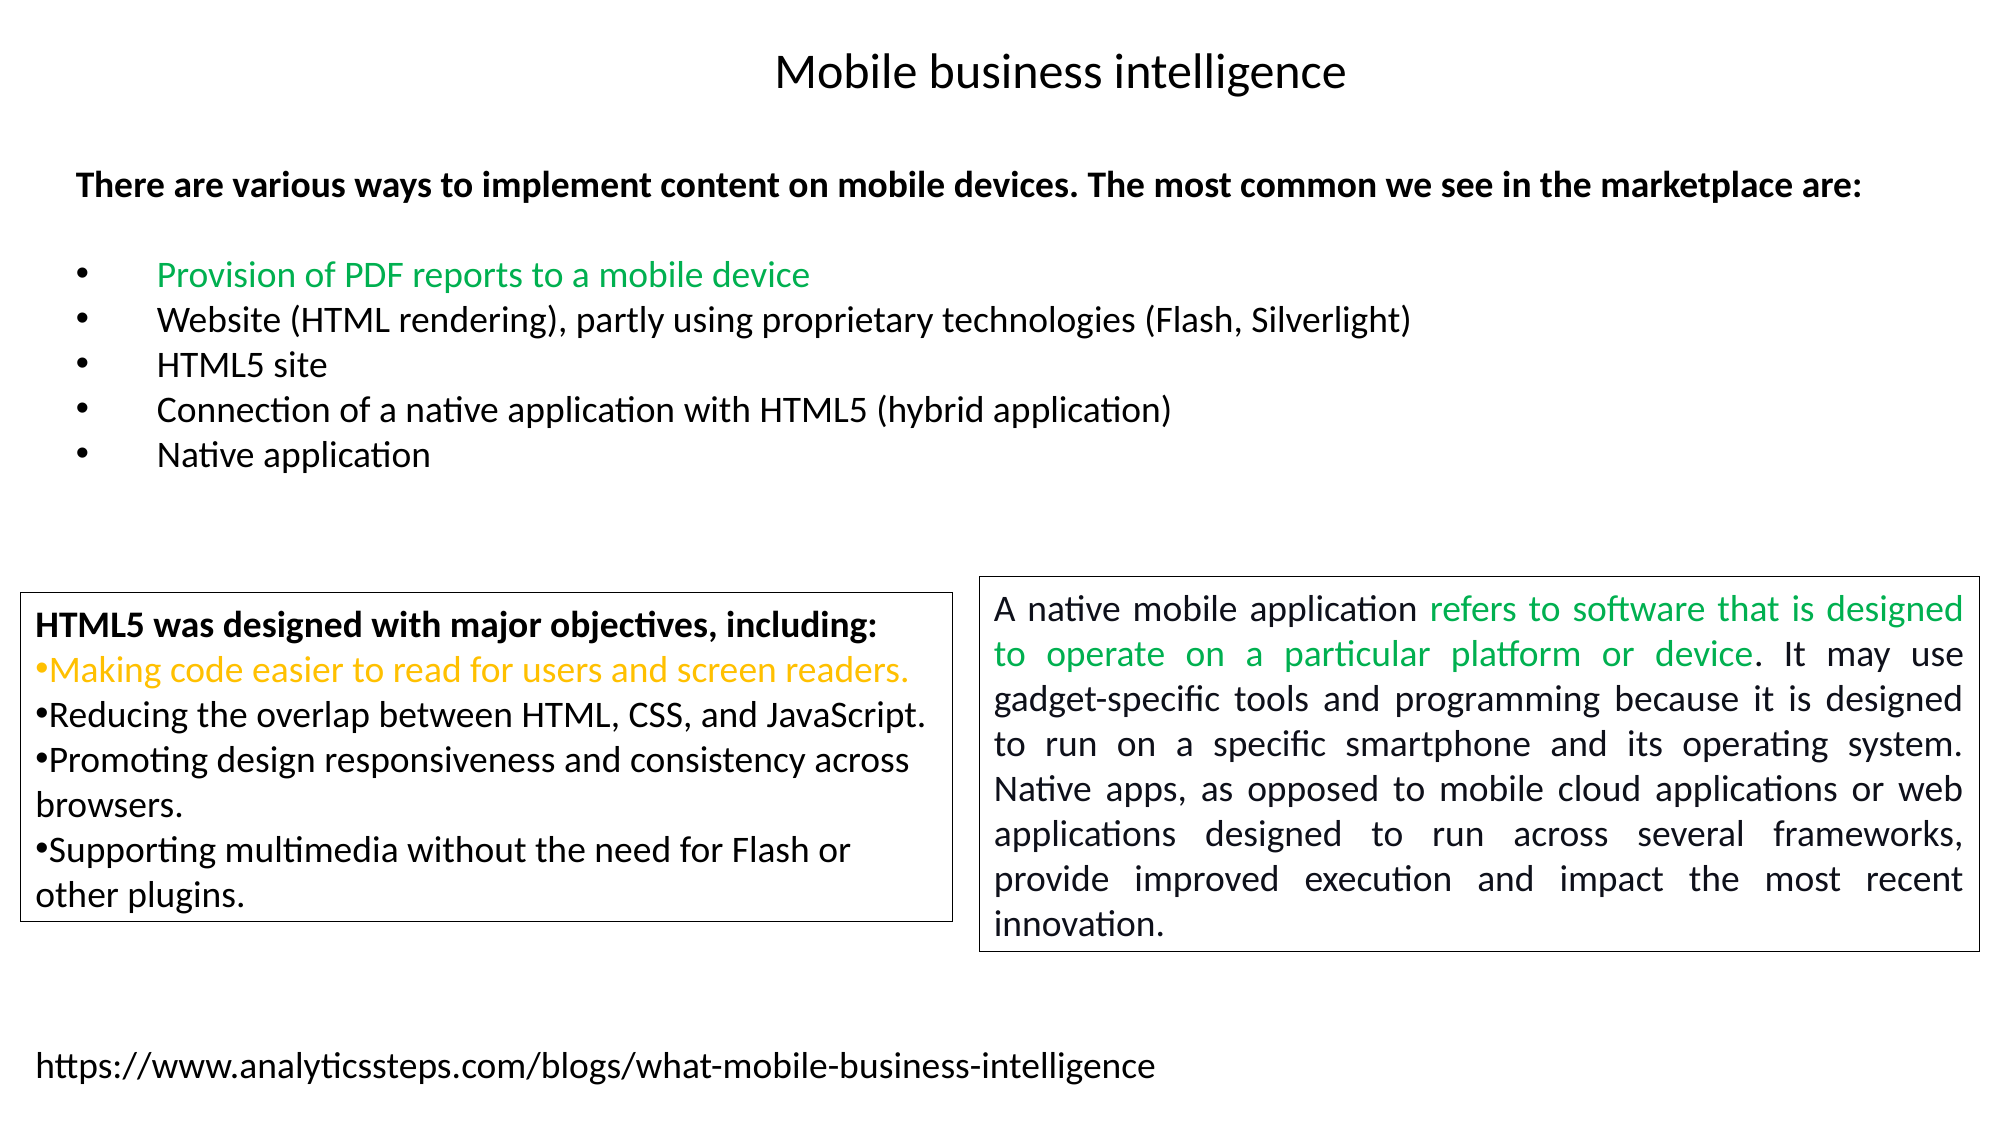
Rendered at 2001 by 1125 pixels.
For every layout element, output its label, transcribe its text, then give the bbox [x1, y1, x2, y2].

text_box https://www.analyticssteps.com/blogs/what-mobile-business-intelligence [20, 1033, 1539, 1093]
text_box Mobile business intelligence [561, 31, 1561, 106]
text_box HTML5 was designed with major objectives, including: Making code easier to read for users and screen readers. Reducing the overlap between HTML, CSS, and JavaScript. Promoting design responsiveness and consistency across browsers. Supporting multimedia without the need for Flash or other plugins. [20, 592, 953, 922]
text_box There are various ways to implement content on mobile devices. The most common we see in the marketplace are: Provision of PDF reports to a mobile device Website (HTML rendering), partly using proprietary technologies (Flash, Silverlight) HTML5 site Connection of a native application with HTML5 (hybrid application) Native application [61, 152, 1953, 483]
text_box A native mobile application refers to software that is designed to operate on a particular platform or device. It may use gadget-specific tools and programming because it is designed to run on a specific smartphone and its operating system. Native apps, as opposed to mobile cloud applications or web applications designed to run across several frameworks, provide improved execution and impact the most recent innovation. [979, 576, 1980, 952]
